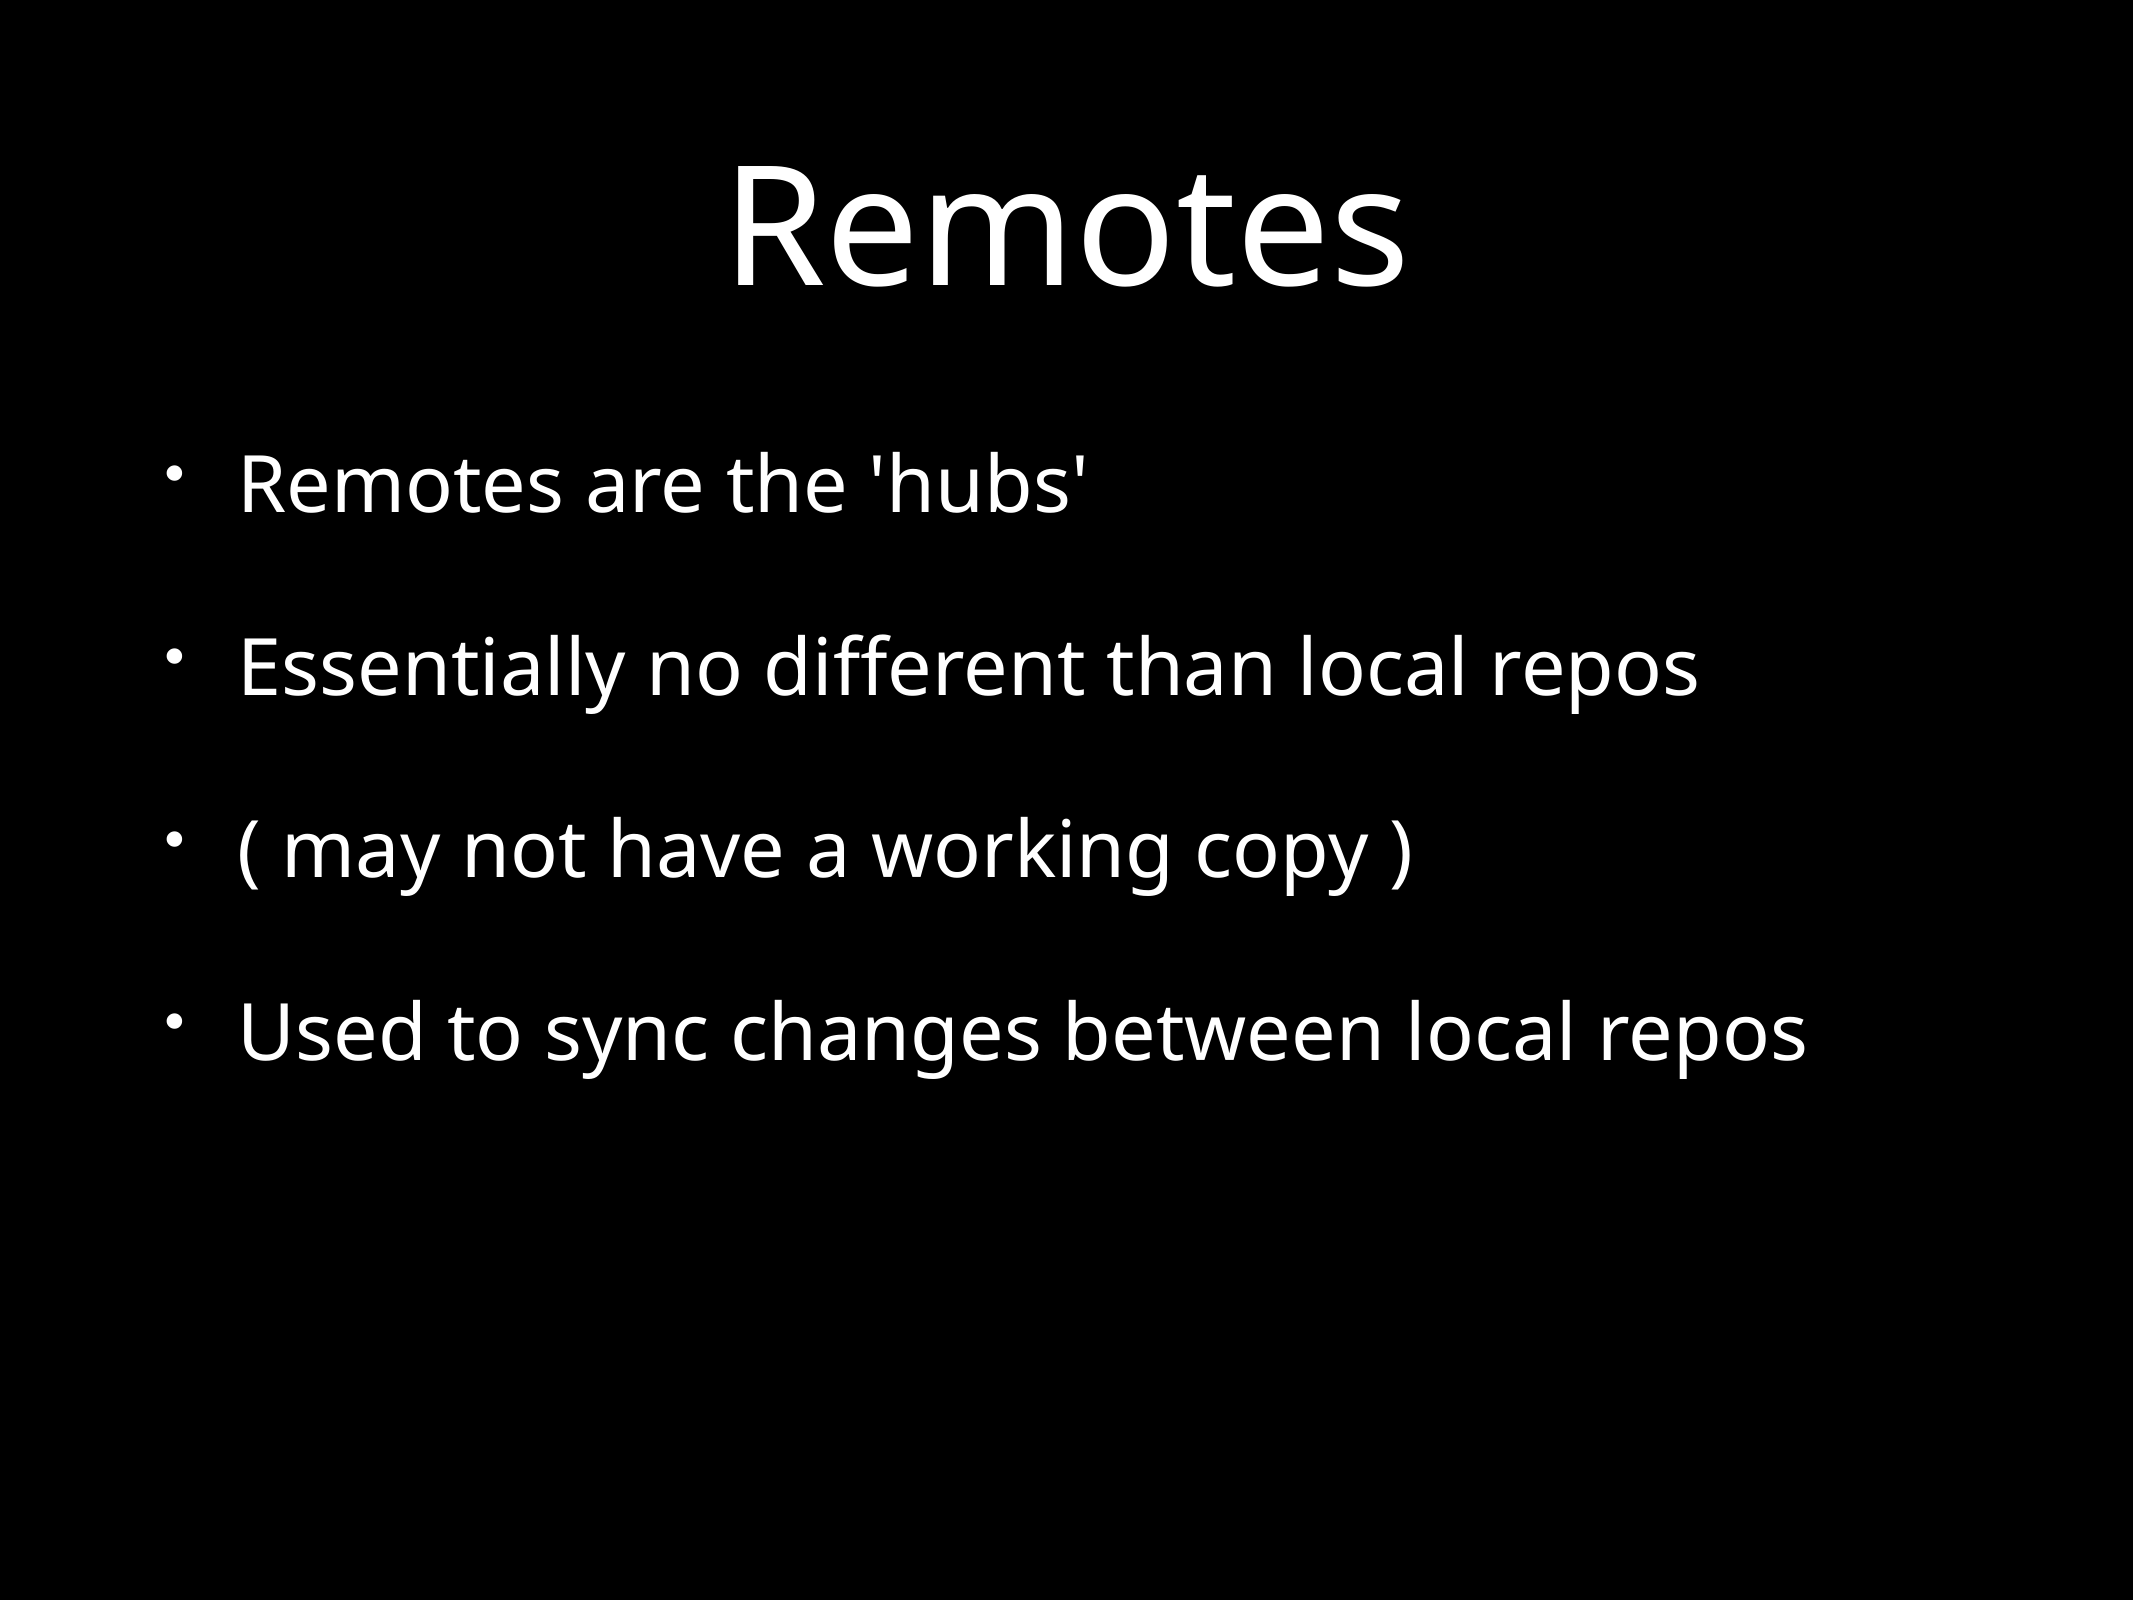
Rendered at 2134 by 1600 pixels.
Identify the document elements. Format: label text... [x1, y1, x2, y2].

title Remotes [155, 41, 1978, 397]
list Remotes are the 'hubs' Essentially no different than local repos ( may not have a working copy ) Used to sync changes between local repos [155, 424, 1978, 1439]
